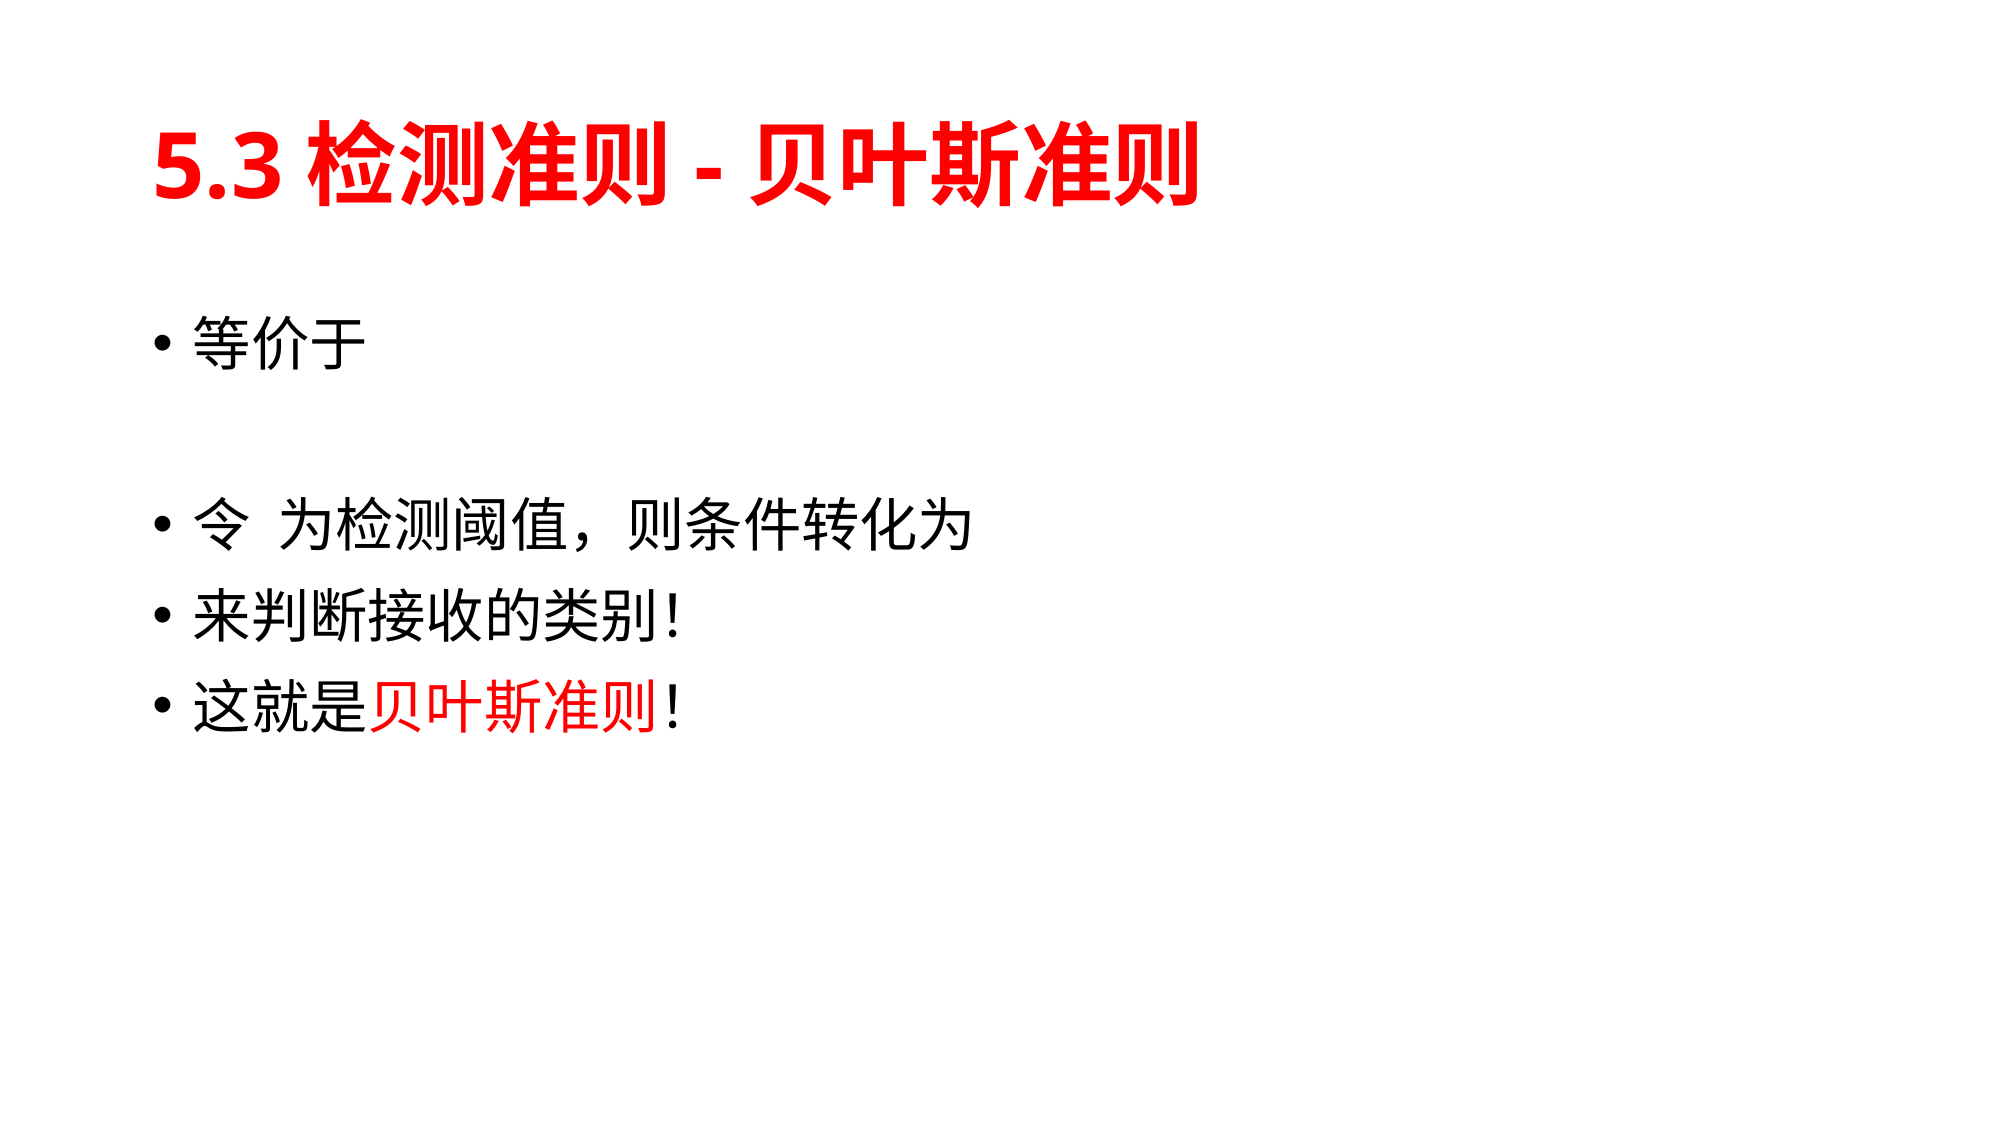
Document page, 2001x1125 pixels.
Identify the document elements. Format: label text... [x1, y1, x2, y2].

title 5.3检测准则-贝叶斯准则 [137, 59, 1863, 278]
